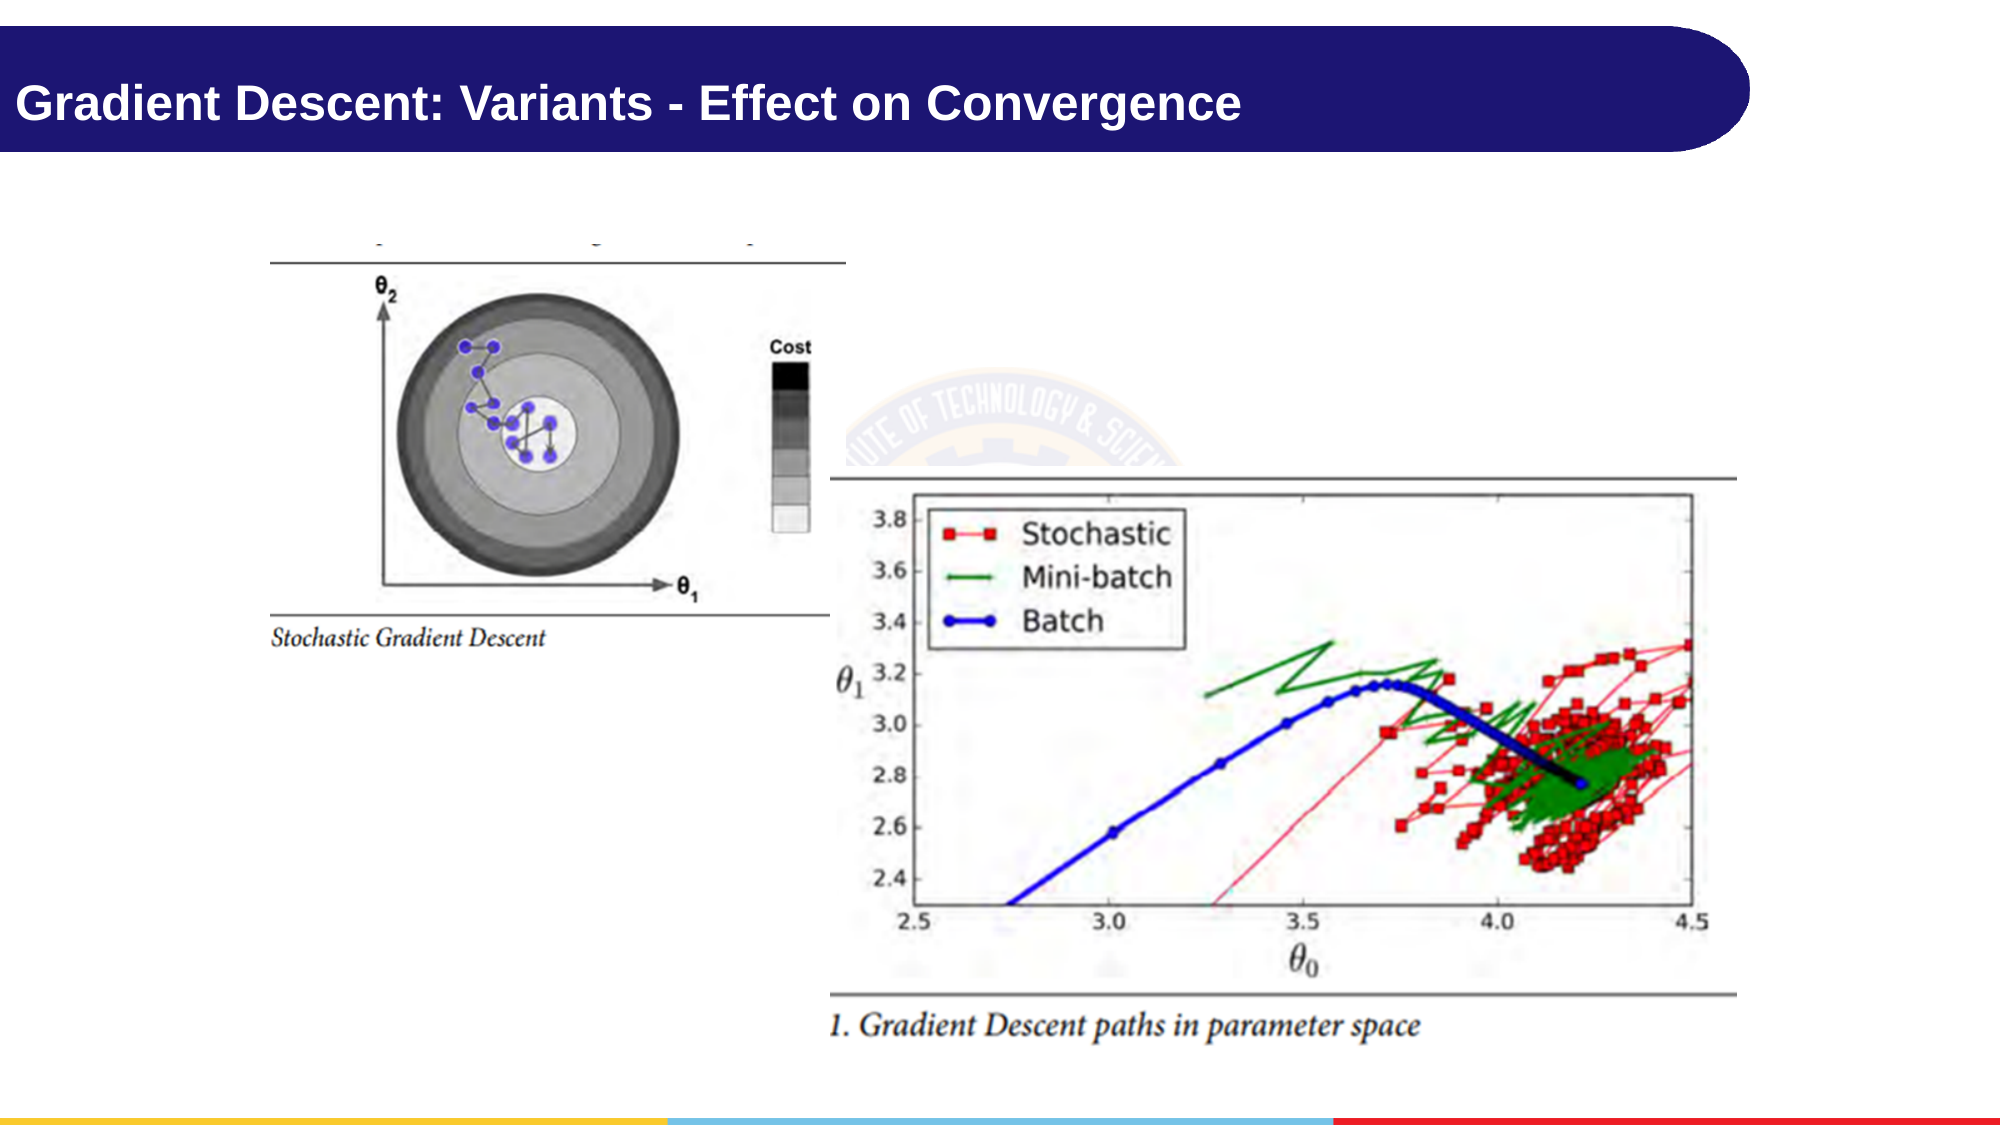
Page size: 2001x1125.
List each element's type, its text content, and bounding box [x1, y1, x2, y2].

picture [0, 1118, 2000, 1125]
text_box Gradient Descent: Variants - Effect on Convergence [0, 37, 1402, 163]
picture [0, 26, 1750, 152]
picture [270, 244, 1737, 1061]
